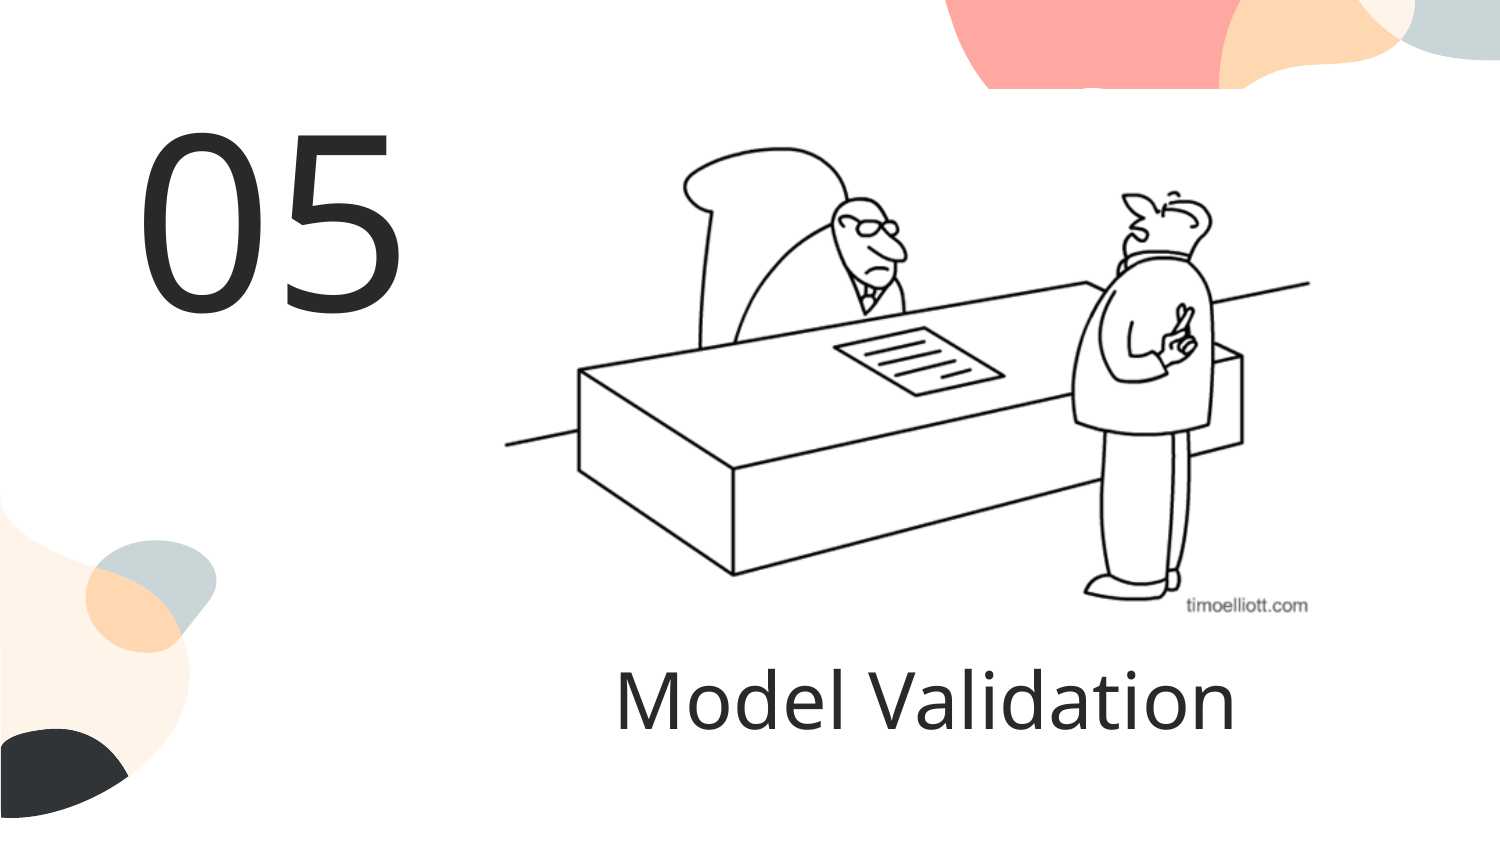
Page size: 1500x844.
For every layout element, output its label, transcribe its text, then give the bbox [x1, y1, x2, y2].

title 05 [117, 89, 493, 338]
picture [495, 88, 1343, 624]
title Model Validation [595, 635, 1500, 750]
